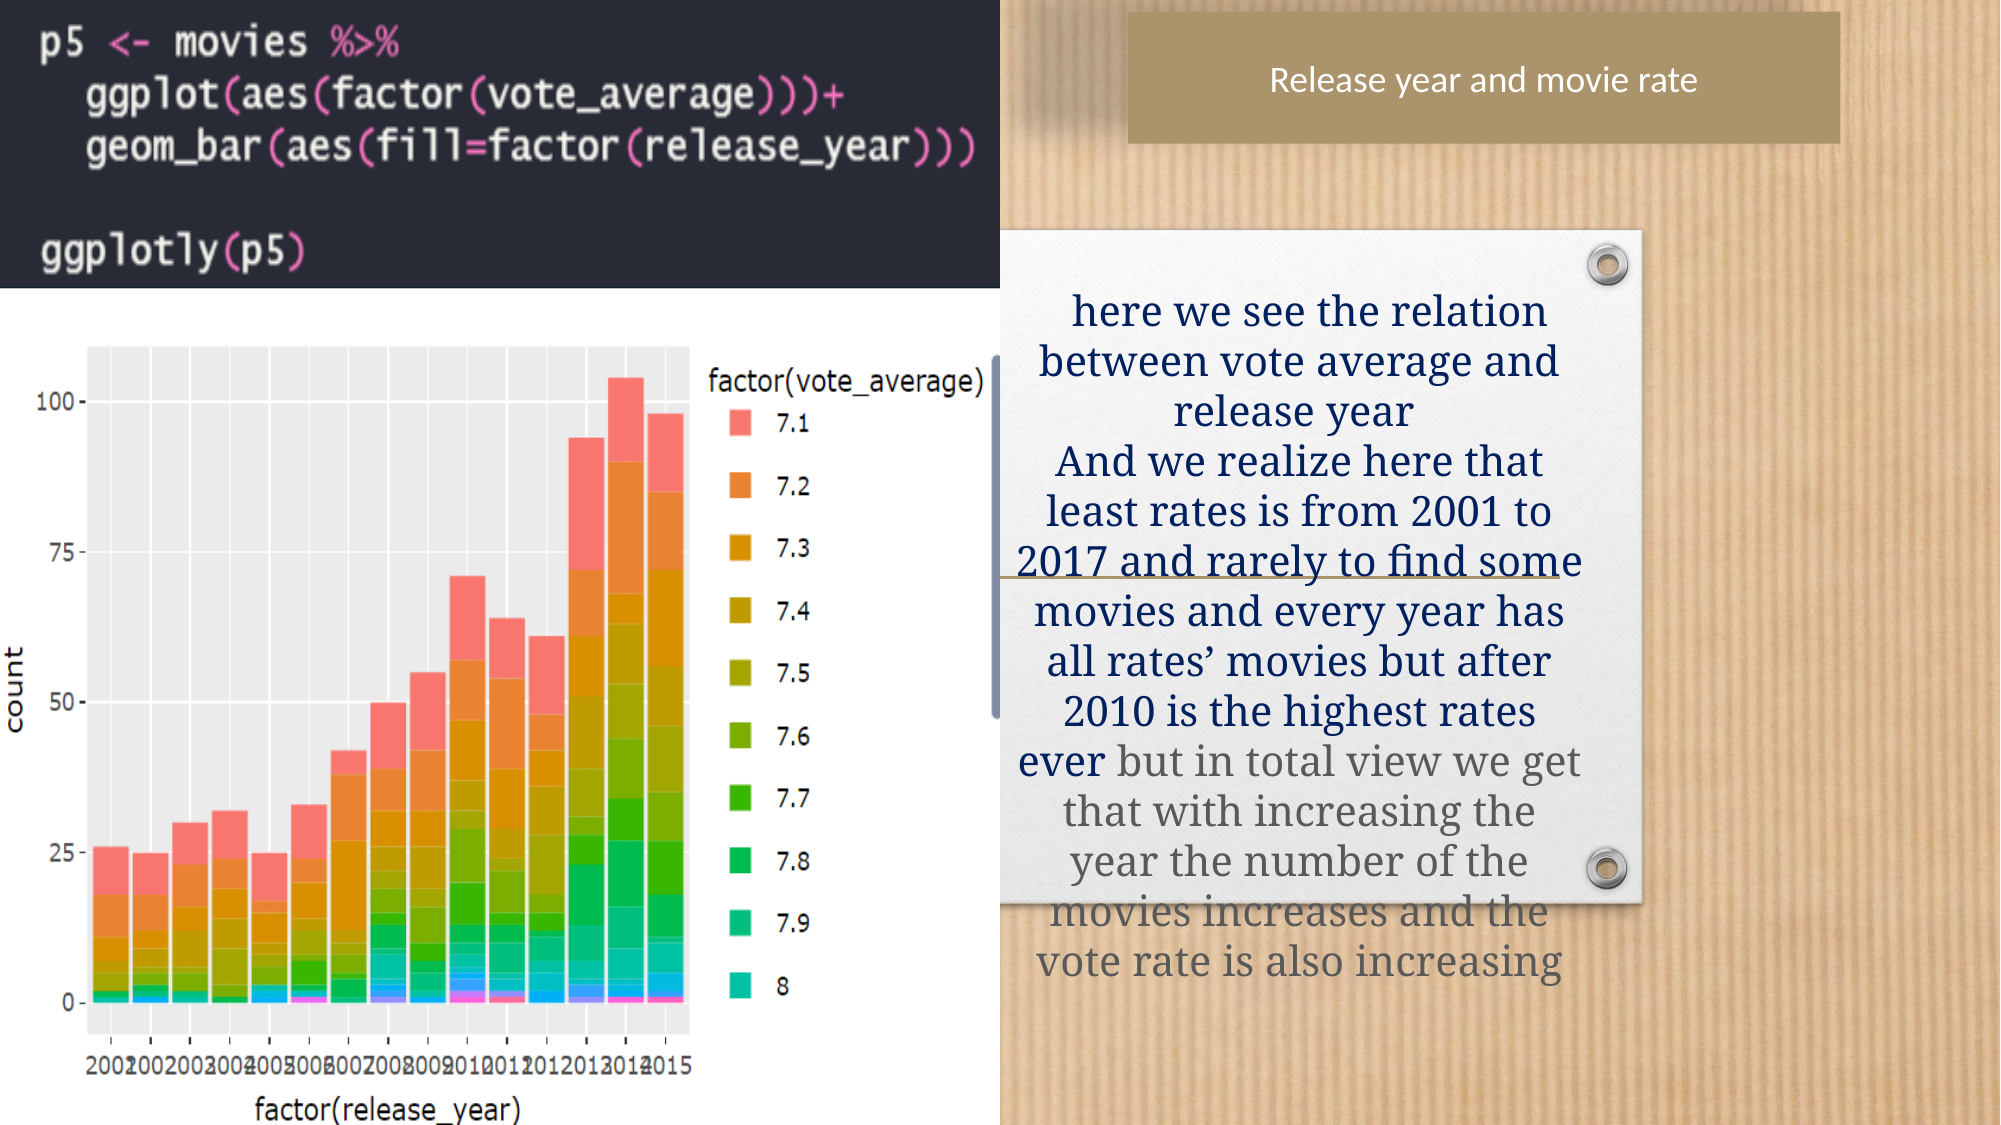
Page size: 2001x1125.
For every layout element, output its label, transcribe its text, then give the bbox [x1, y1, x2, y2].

text_box here we see the relation between vote average and release year And we realize here that least rates is from 2001 to 2017 and rarely to find some movies and every year has all rates’ movies but after 2010 is the highest rates ever but in total view we get that with increasing the year the number of the movies increases and the vote rate is also increasing [1001, 277, 1599, 993]
text_box Release year and movie rate [1127, 10, 1842, 145]
picture [0, 0, 2001, 1125]
